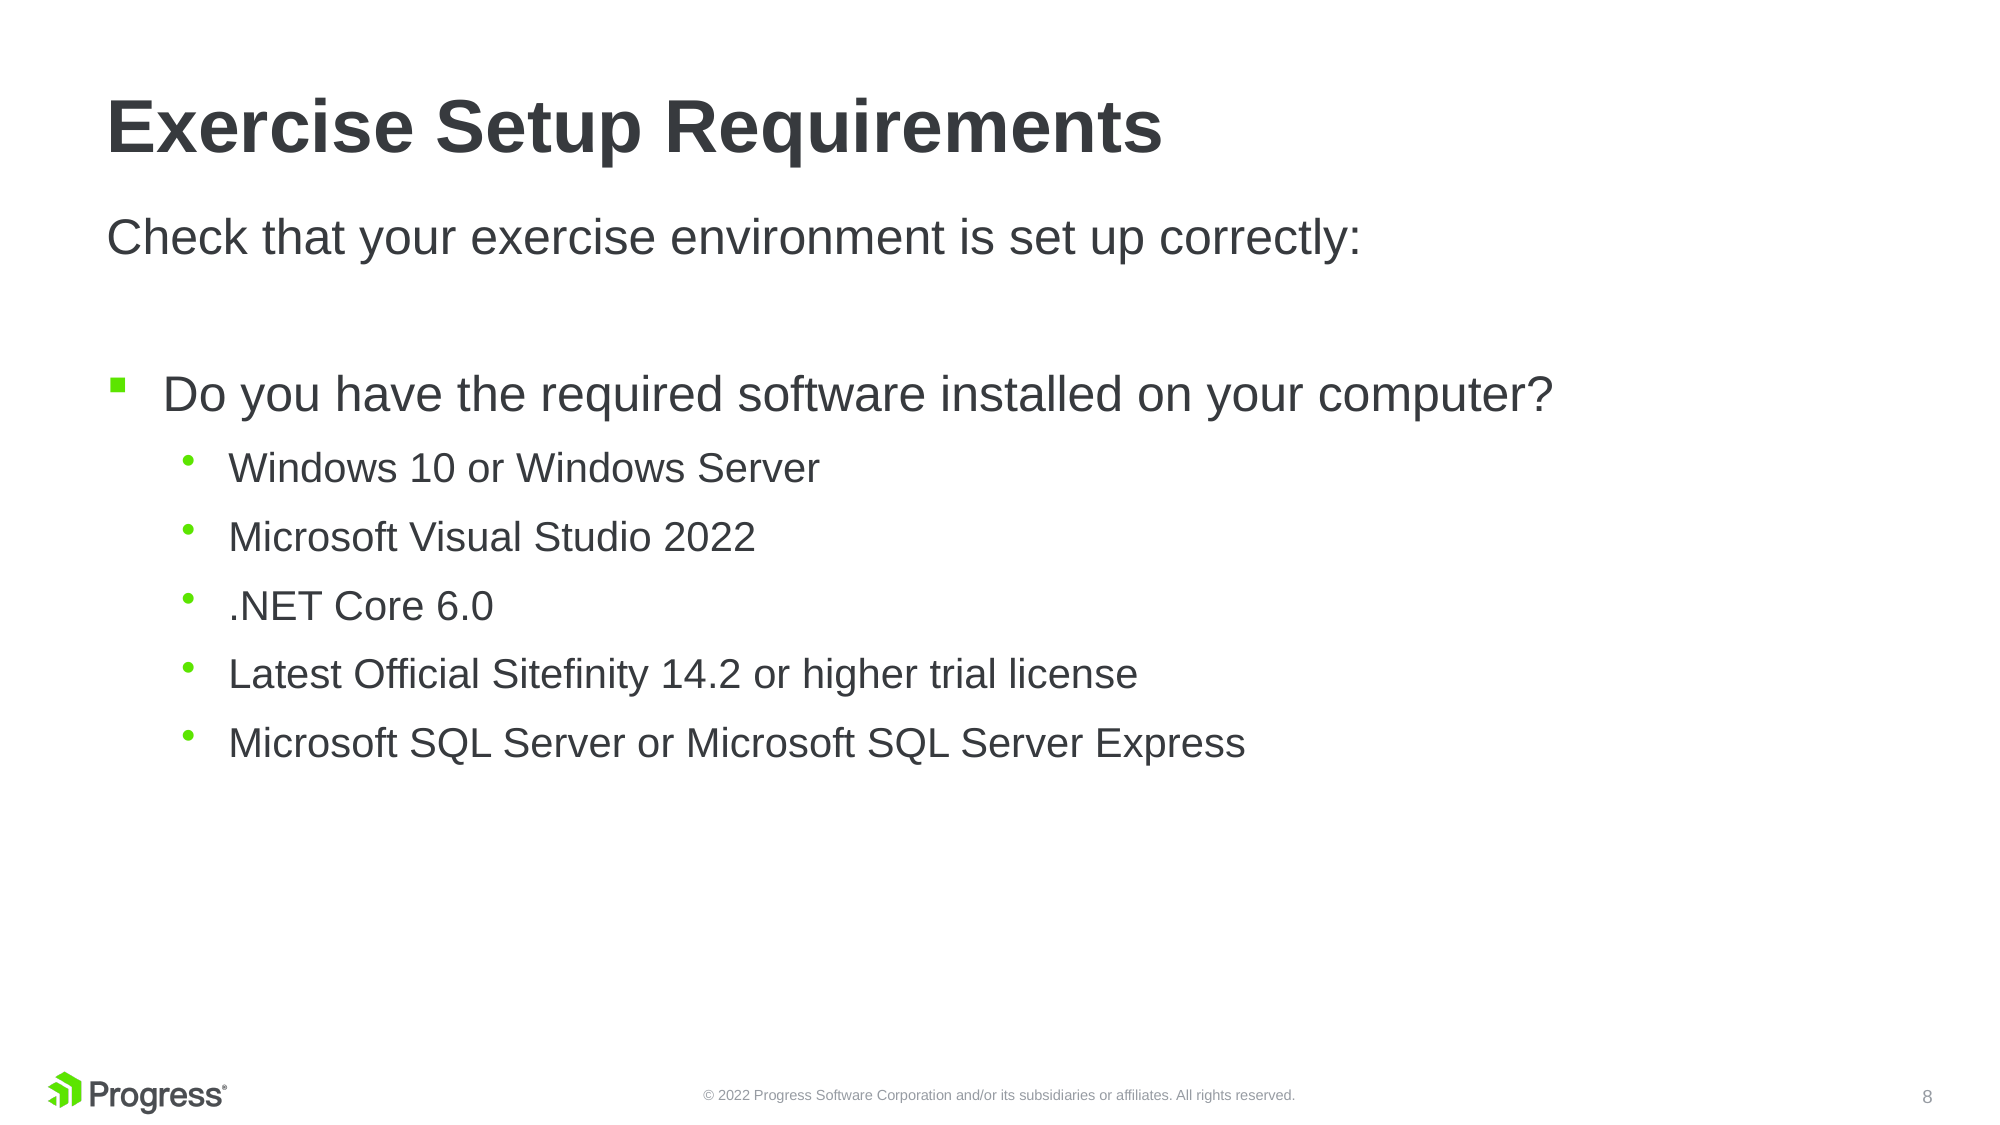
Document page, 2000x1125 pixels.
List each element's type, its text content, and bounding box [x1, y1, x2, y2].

list Check that your exercise environment is set up correctly: Do you have the required software installed on your computer? Windows 10 or Windows Server Microsoft Visual Studio 2022 .NET Core 6.0 Latest Official Sitefinity 14.2 or higher trial license Microsoft SQL Server or Microsoft SQL Server Express [91, 196, 1888, 1046]
title Exercise Setup Requirements [91, 80, 1888, 177]
